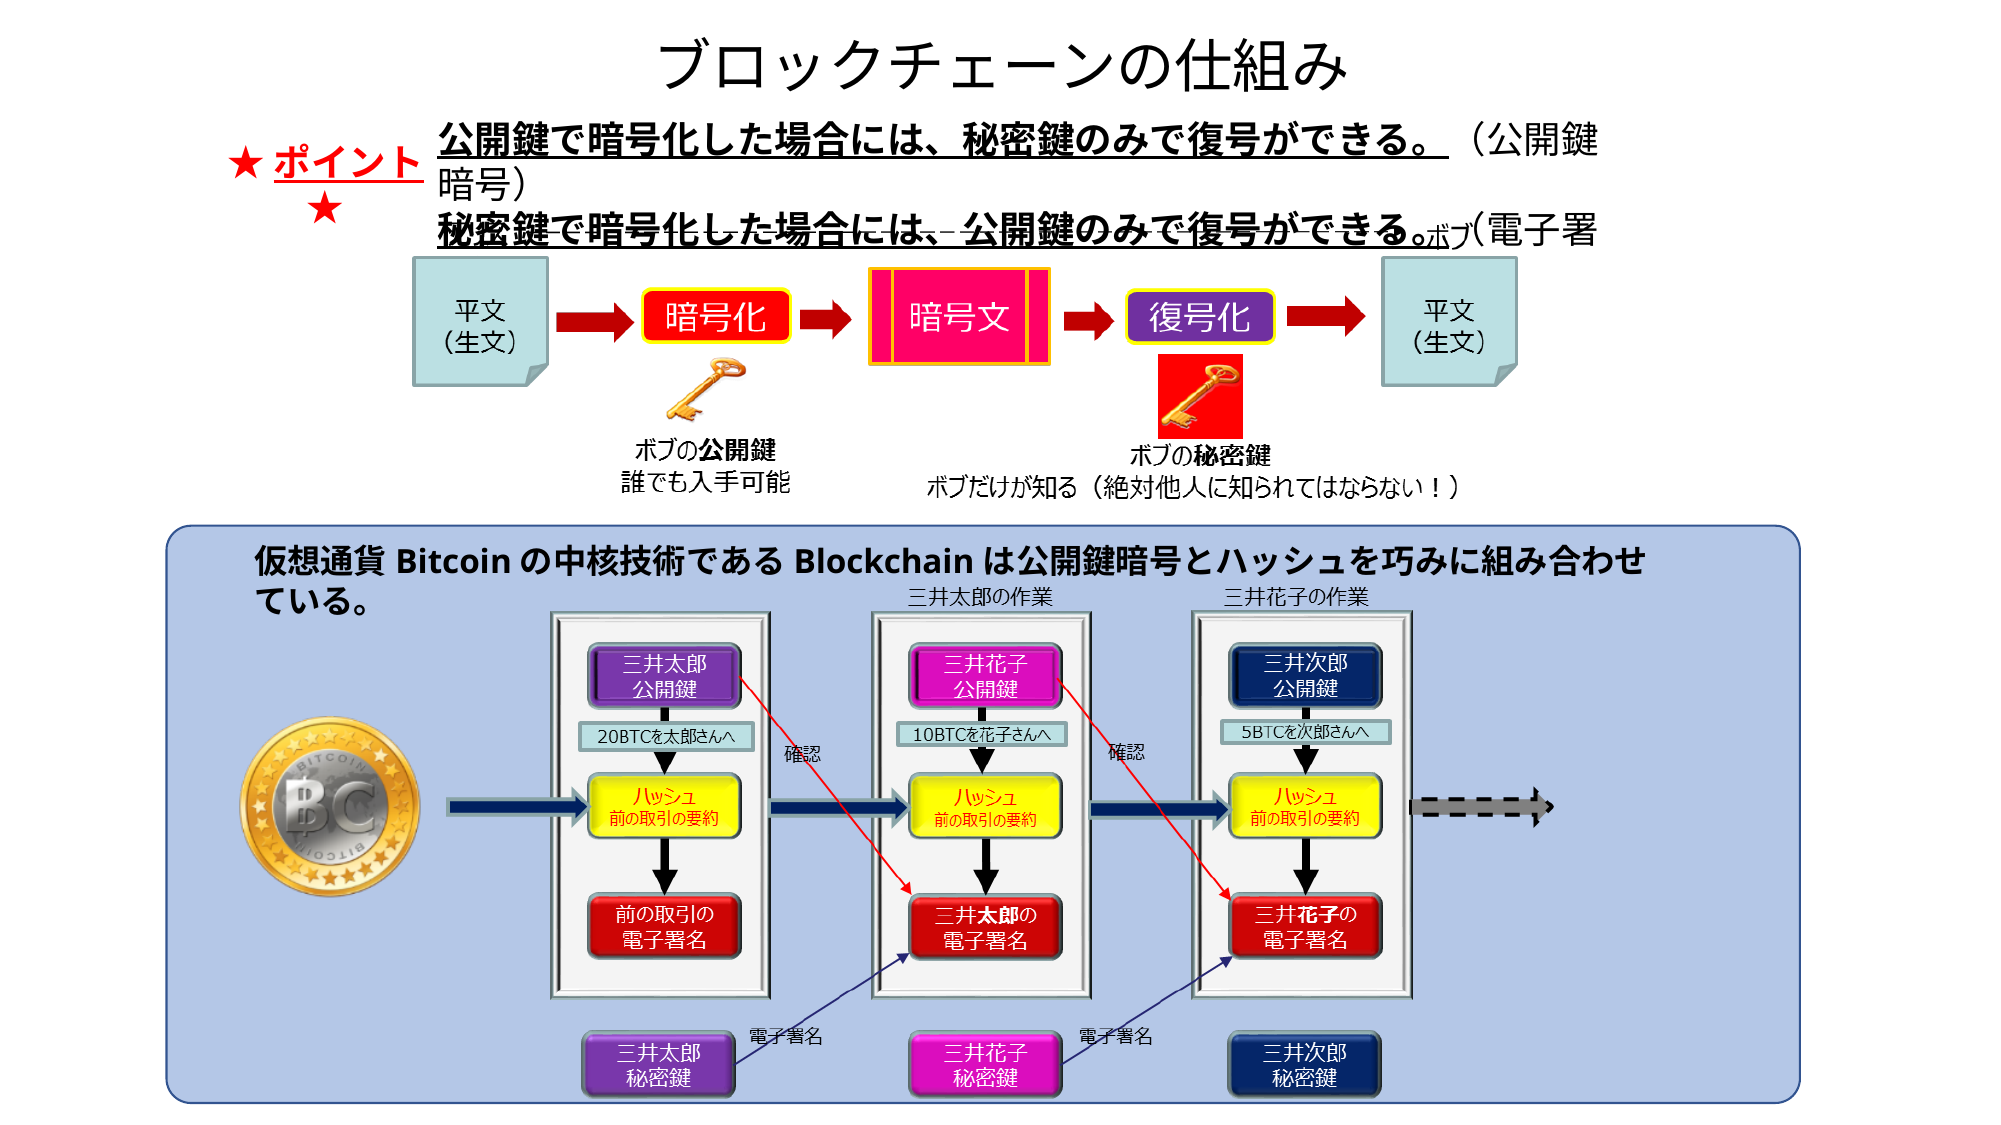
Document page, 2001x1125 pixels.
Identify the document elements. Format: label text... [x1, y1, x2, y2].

picture [446, 576, 1554, 1104]
text_box 仮想通貨Bitcoinの中核技術であるBlockchainは公開鍵暗号とハッシュを巧みに組み合わせている。 [239, 532, 1669, 628]
picture [392, 205, 1534, 518]
picture [237, 714, 423, 900]
text_box [165, 524, 1801, 1105]
text_box 公開鍵で暗号化した場合には、秘密鍵のみで復号ができる。（公開鍵暗号） 秘密鍵で暗号化した場合には、公開鍵のみで復号ができる。（電子署名） [422, 108, 1652, 304]
text_box ブロックチェーンの仕組み [399, 21, 1604, 107]
text_box ★ポイント★ [204, 131, 447, 237]
